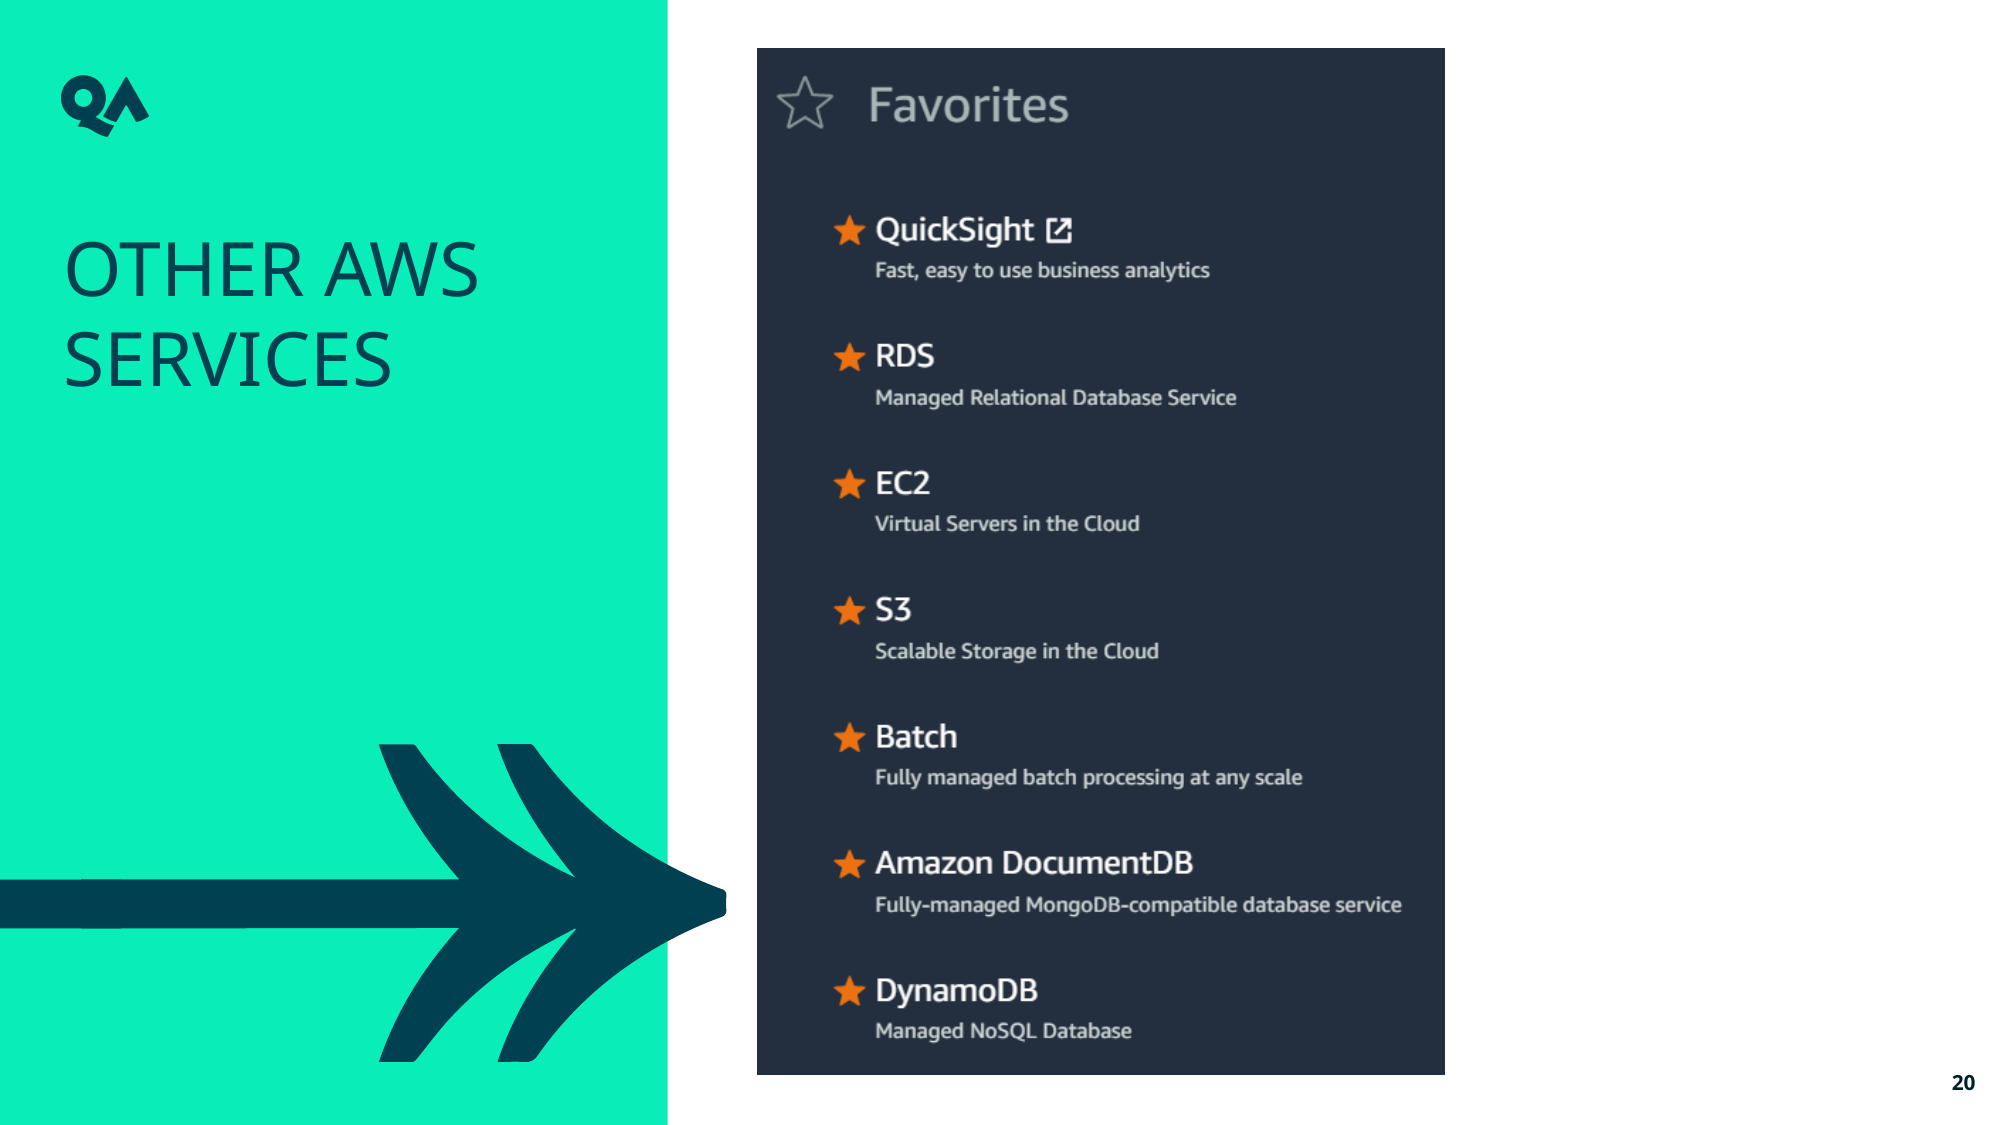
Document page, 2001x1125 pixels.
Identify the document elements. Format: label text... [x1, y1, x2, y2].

picture [44, 61, 166, 148]
slide_number 20 [1846, 1068, 1976, 1098]
picture [757, 48, 1445, 1076]
list other AWS SERVICES [63, 221, 628, 673]
